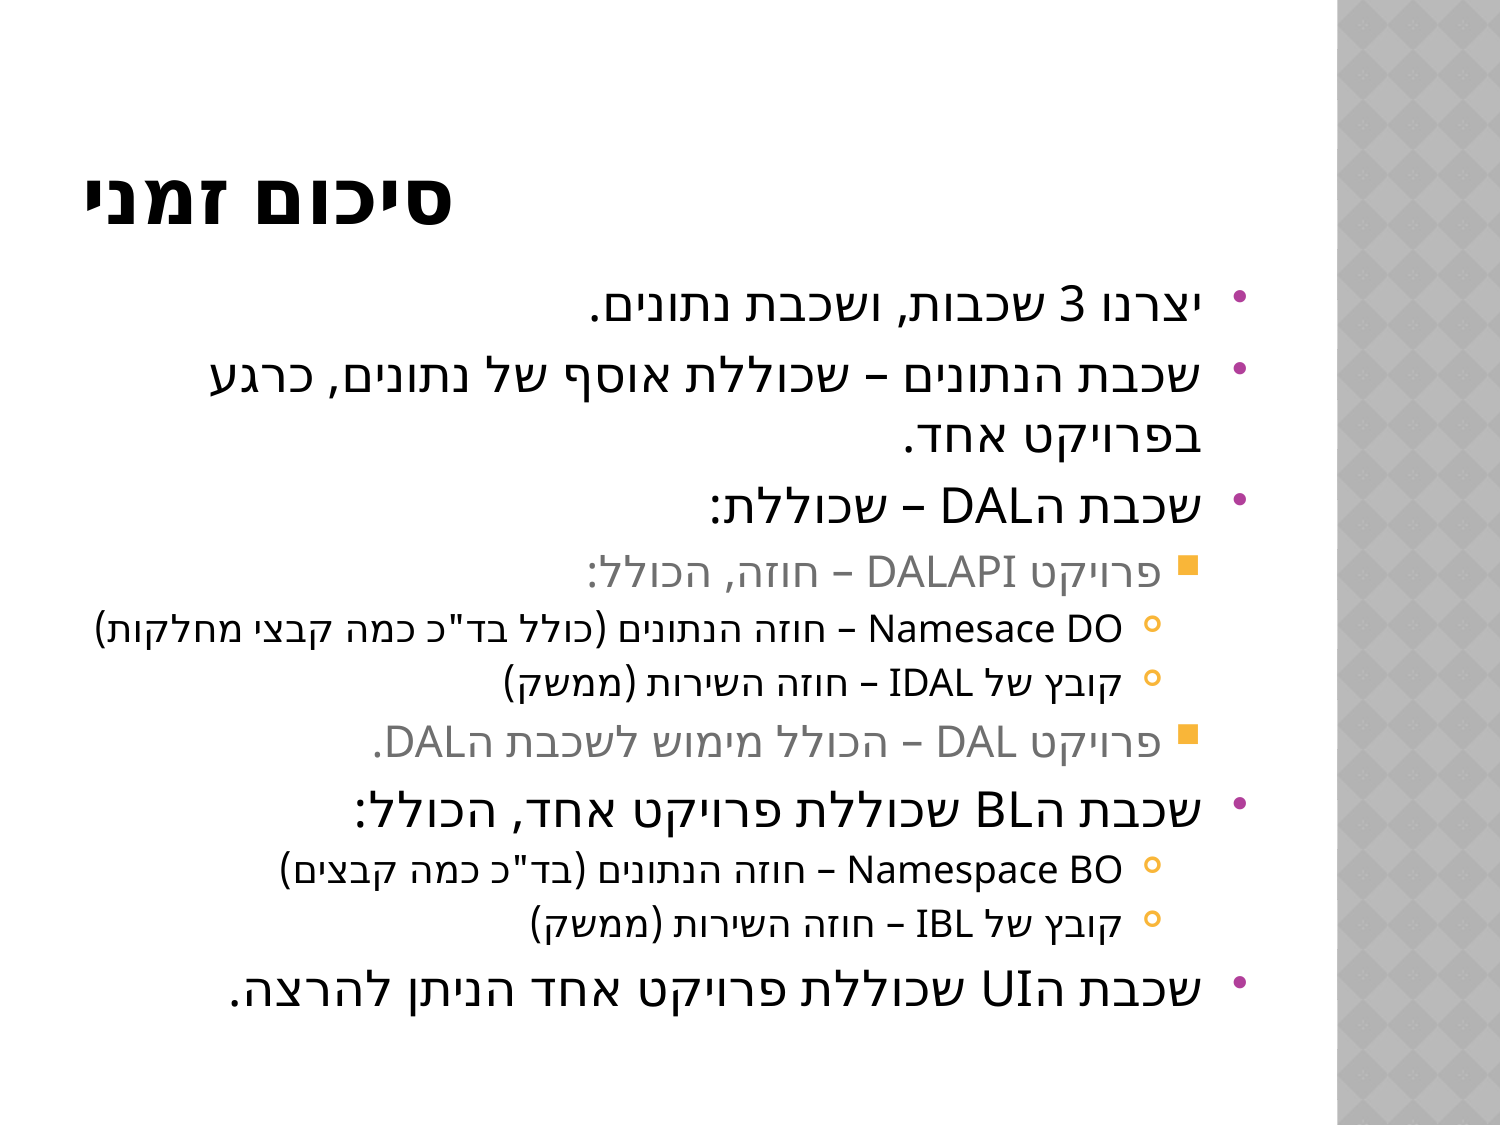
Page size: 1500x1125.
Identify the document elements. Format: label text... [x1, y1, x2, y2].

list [1337, 0, 1500, 1125]
title סיכום זמני [75, 52, 1263, 240]
list יצרנו 3 שכבות, ושכבת נתונים. שכבת הנתונים – שכוללת אוסף של נתונים, כרגע בפרויקט אחד. שכבת הDAL – שכוללת: פרויקט DALAPI – חוזה, הכולל: Namesace DO – חוזה הנתונים (כולל בד"כ כמה קבצי מחלקות) קובץ של IDAL – חוזה השירות (ממשק) פרויקט DAL – הכולל מימוש לשכבת הDAL. שכבת הBL שכוללת פרויקט אחד, הכולל: Namespace BO – חוזה הנתונים (בד"כ כמה קבצים) קובץ של IBL – חוזה השירות (ממשק) שכבת הUI שכוללת פרויקט אחד הניתן להרצה. [75, 264, 1263, 1059]
